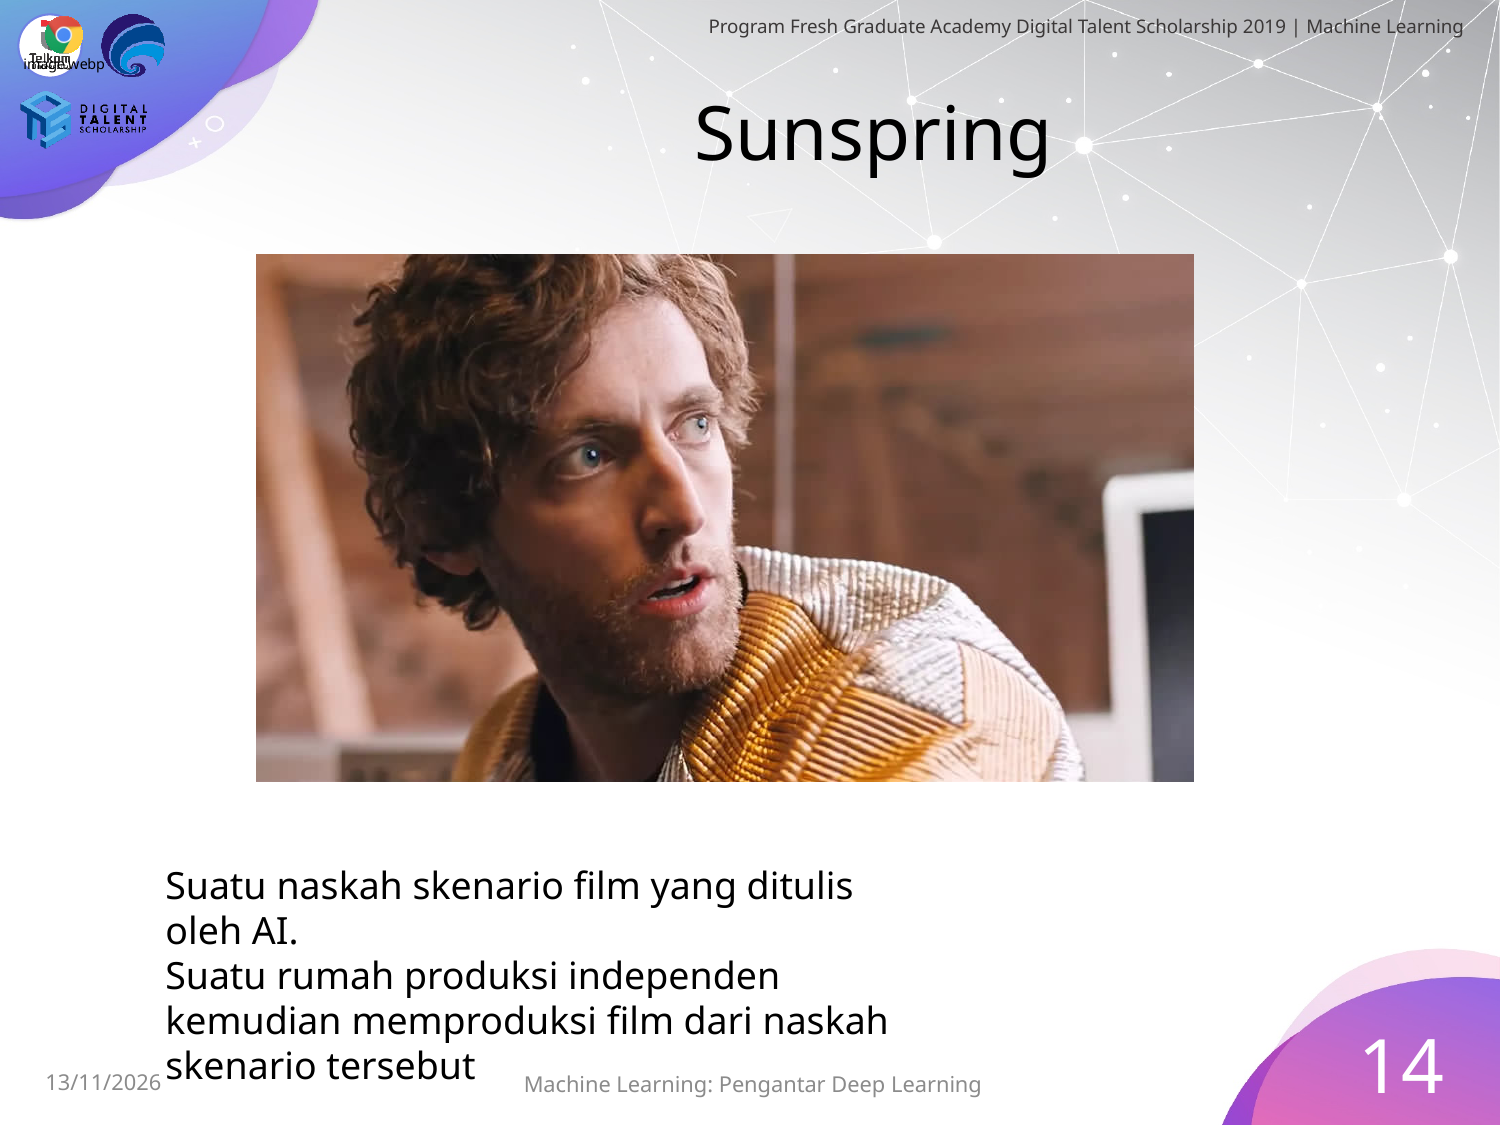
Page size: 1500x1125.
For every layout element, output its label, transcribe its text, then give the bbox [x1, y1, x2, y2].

picture [0, 0, 1500, 1125]
slide_number 14 [1327, 1025, 1477, 1115]
title Sunspring [271, 66, 1477, 207]
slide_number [30, 1053, 272, 1114]
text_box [15, 15, 113, 80]
footer Machine Learning: Pengantar Deep Learning [386, 1053, 1121, 1114]
text_box Suatu naskah skenario film yang ditulis oleh AI. Suatu rumah produksi independen kemudian memproduksi film dari naskah skenario tersebut [150, 854, 934, 1095]
